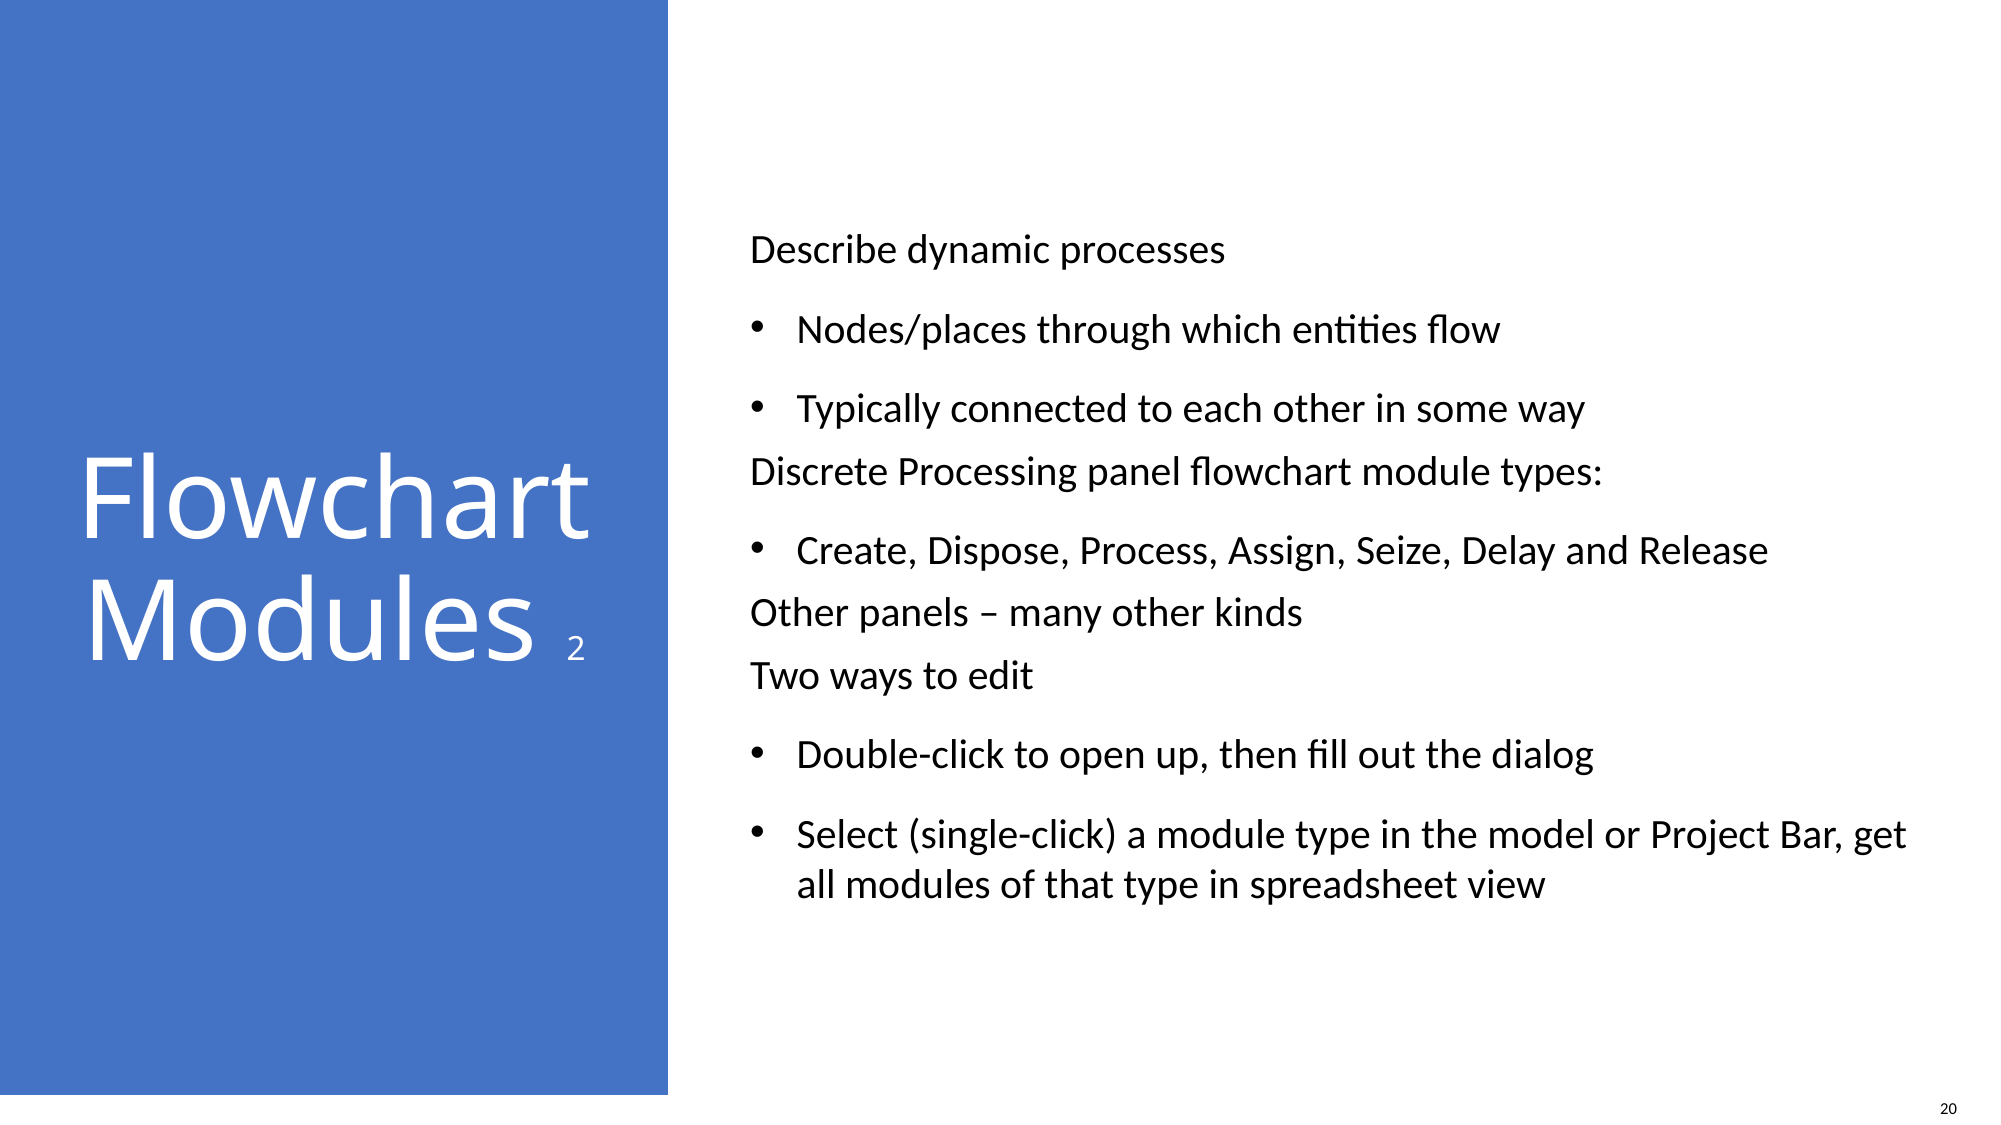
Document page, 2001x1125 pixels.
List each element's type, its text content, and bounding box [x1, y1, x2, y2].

list Describe dynamic processes Nodes/places through which entities flow Typically connected to each other in some way Discrete Processing panel flowchart module types: Create, Dispose, Process, Assign, Seize, Delay and Release Other panels – many other kinds Two ways to edit Double-click to open up, then fill out the dialog Select (single-click) a module type in the model or Project Bar, get all modules of that type in spreadsheet view [735, 68, 1932, 1060]
slide_number 20 [1886, 1094, 1965, 1122]
picture [0, 0, 668, 1095]
